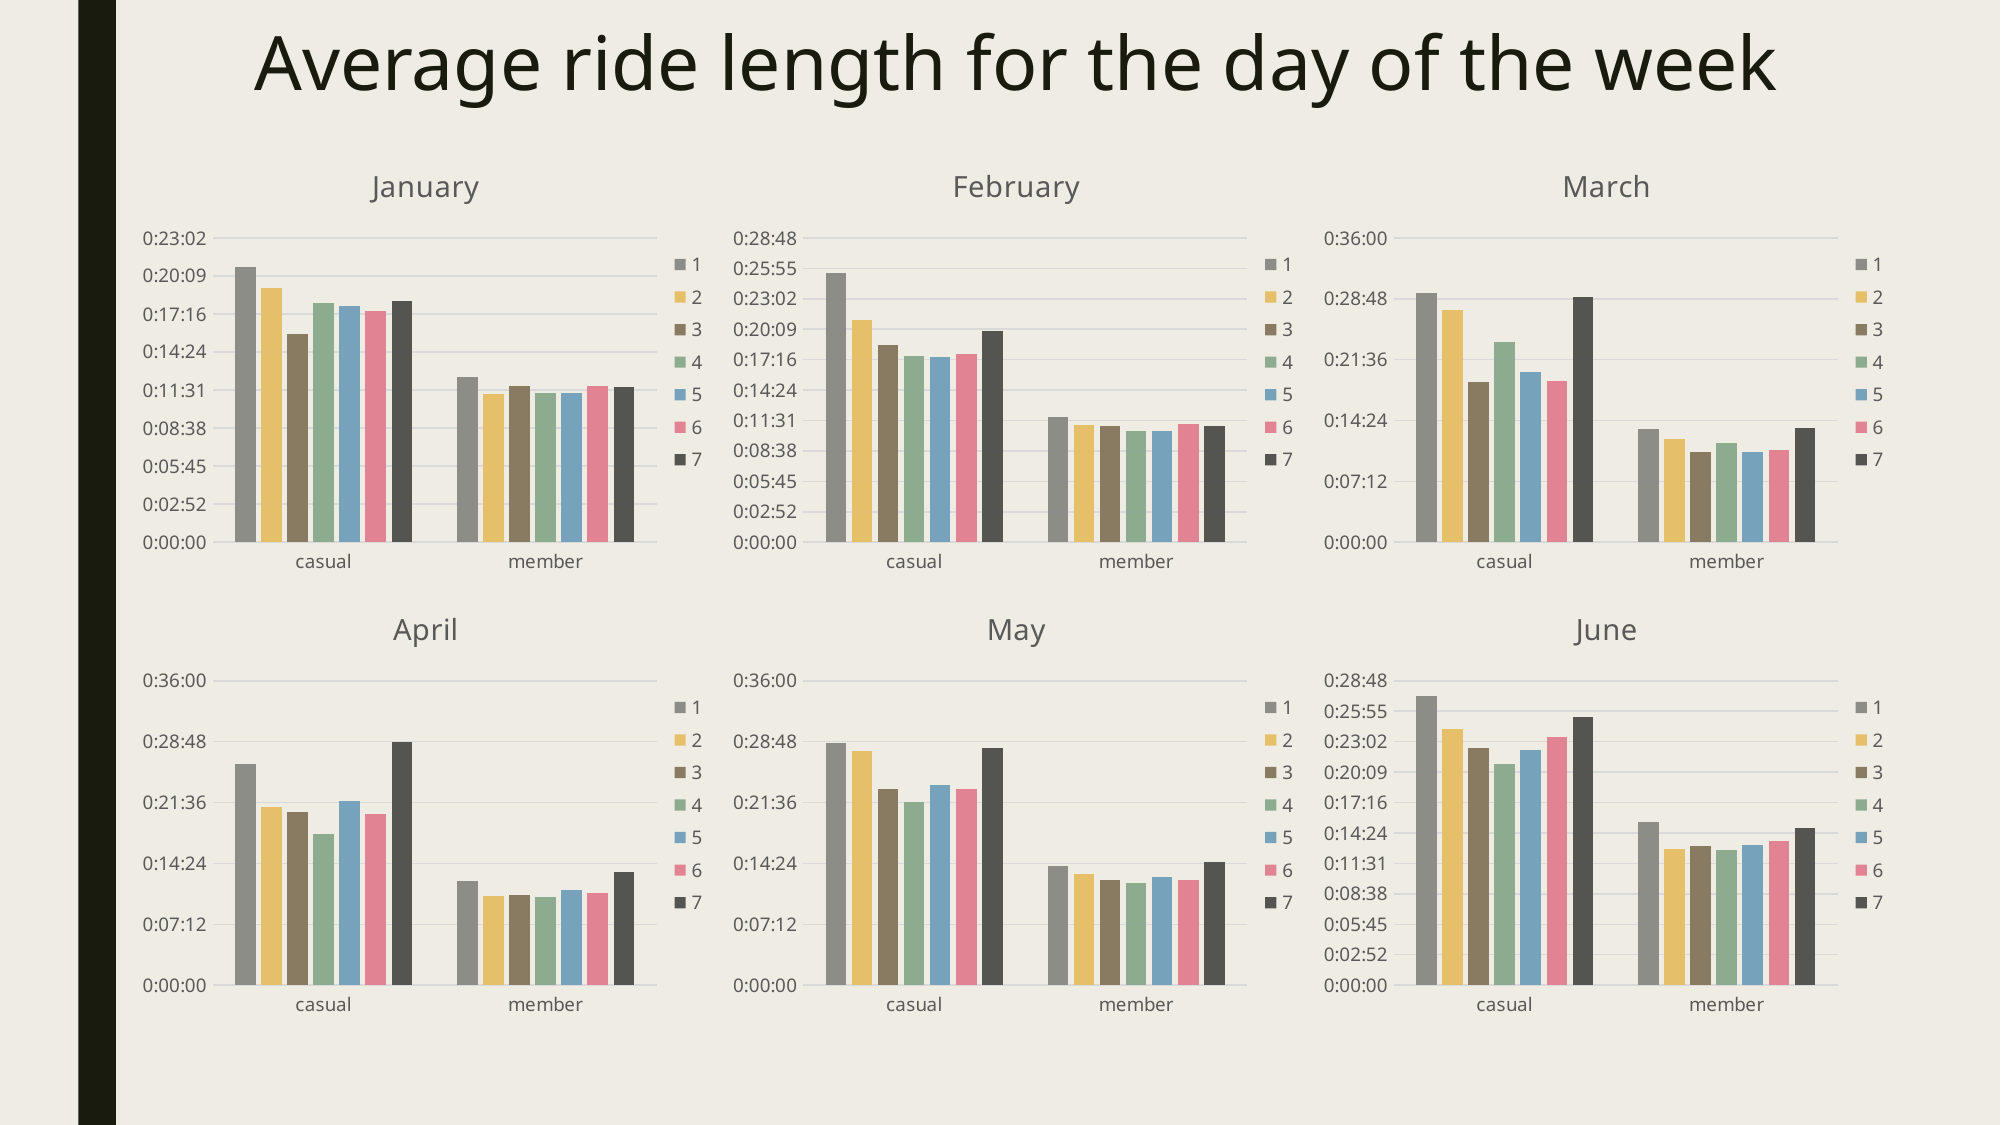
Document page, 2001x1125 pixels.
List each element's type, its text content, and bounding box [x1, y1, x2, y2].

title Average ride length for the day of the week [229, 18, 1805, 140]
chart [130, 140, 1903, 1027]
